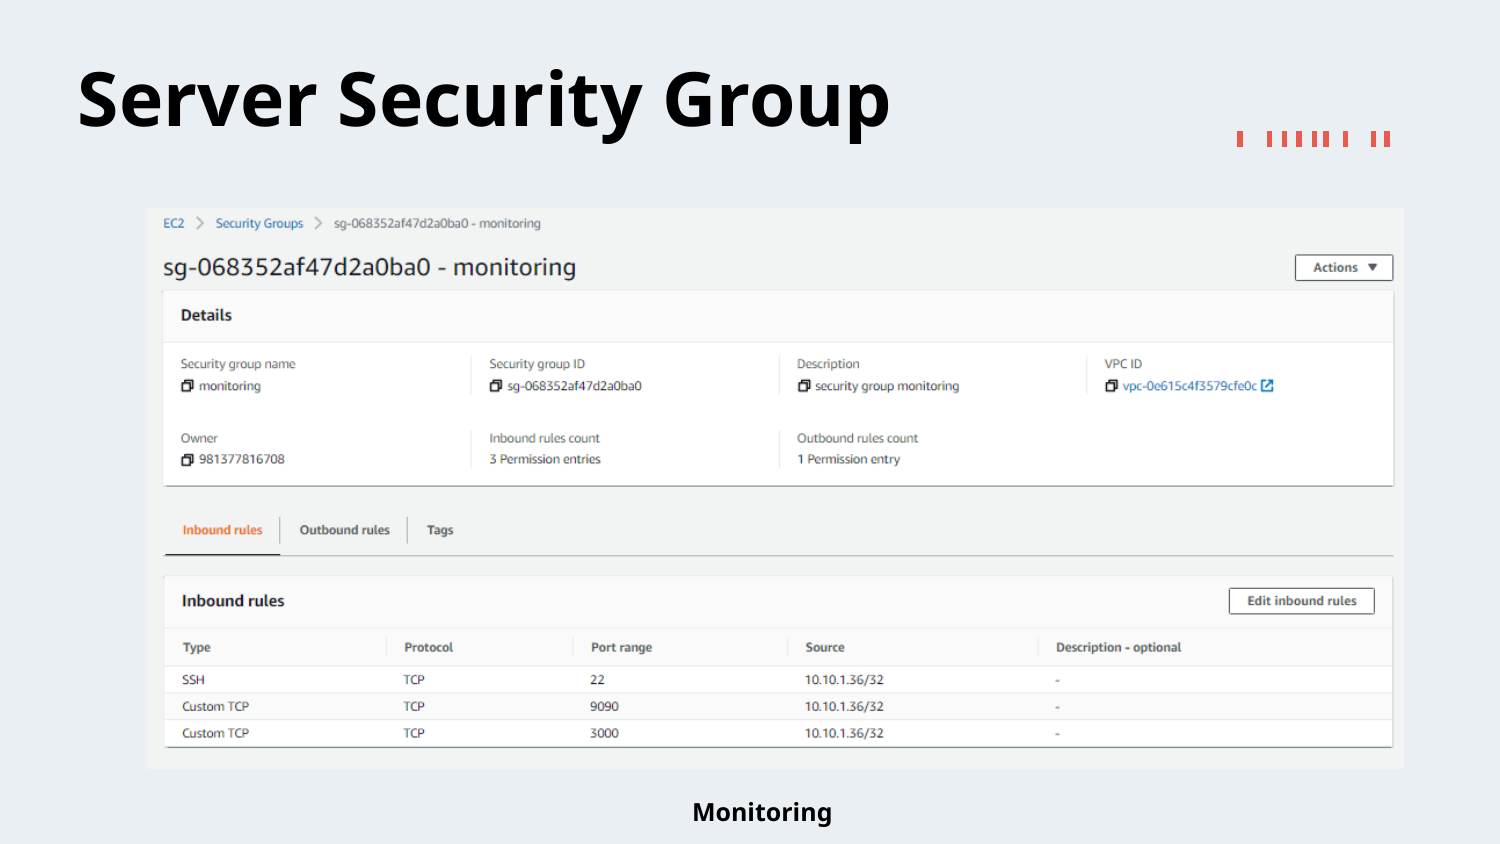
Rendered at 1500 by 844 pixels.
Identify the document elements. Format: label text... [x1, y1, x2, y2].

picture [147, 208, 1404, 769]
title Server Security Group [62, 36, 1336, 137]
text_box Monitoring [486, 776, 1016, 842]
